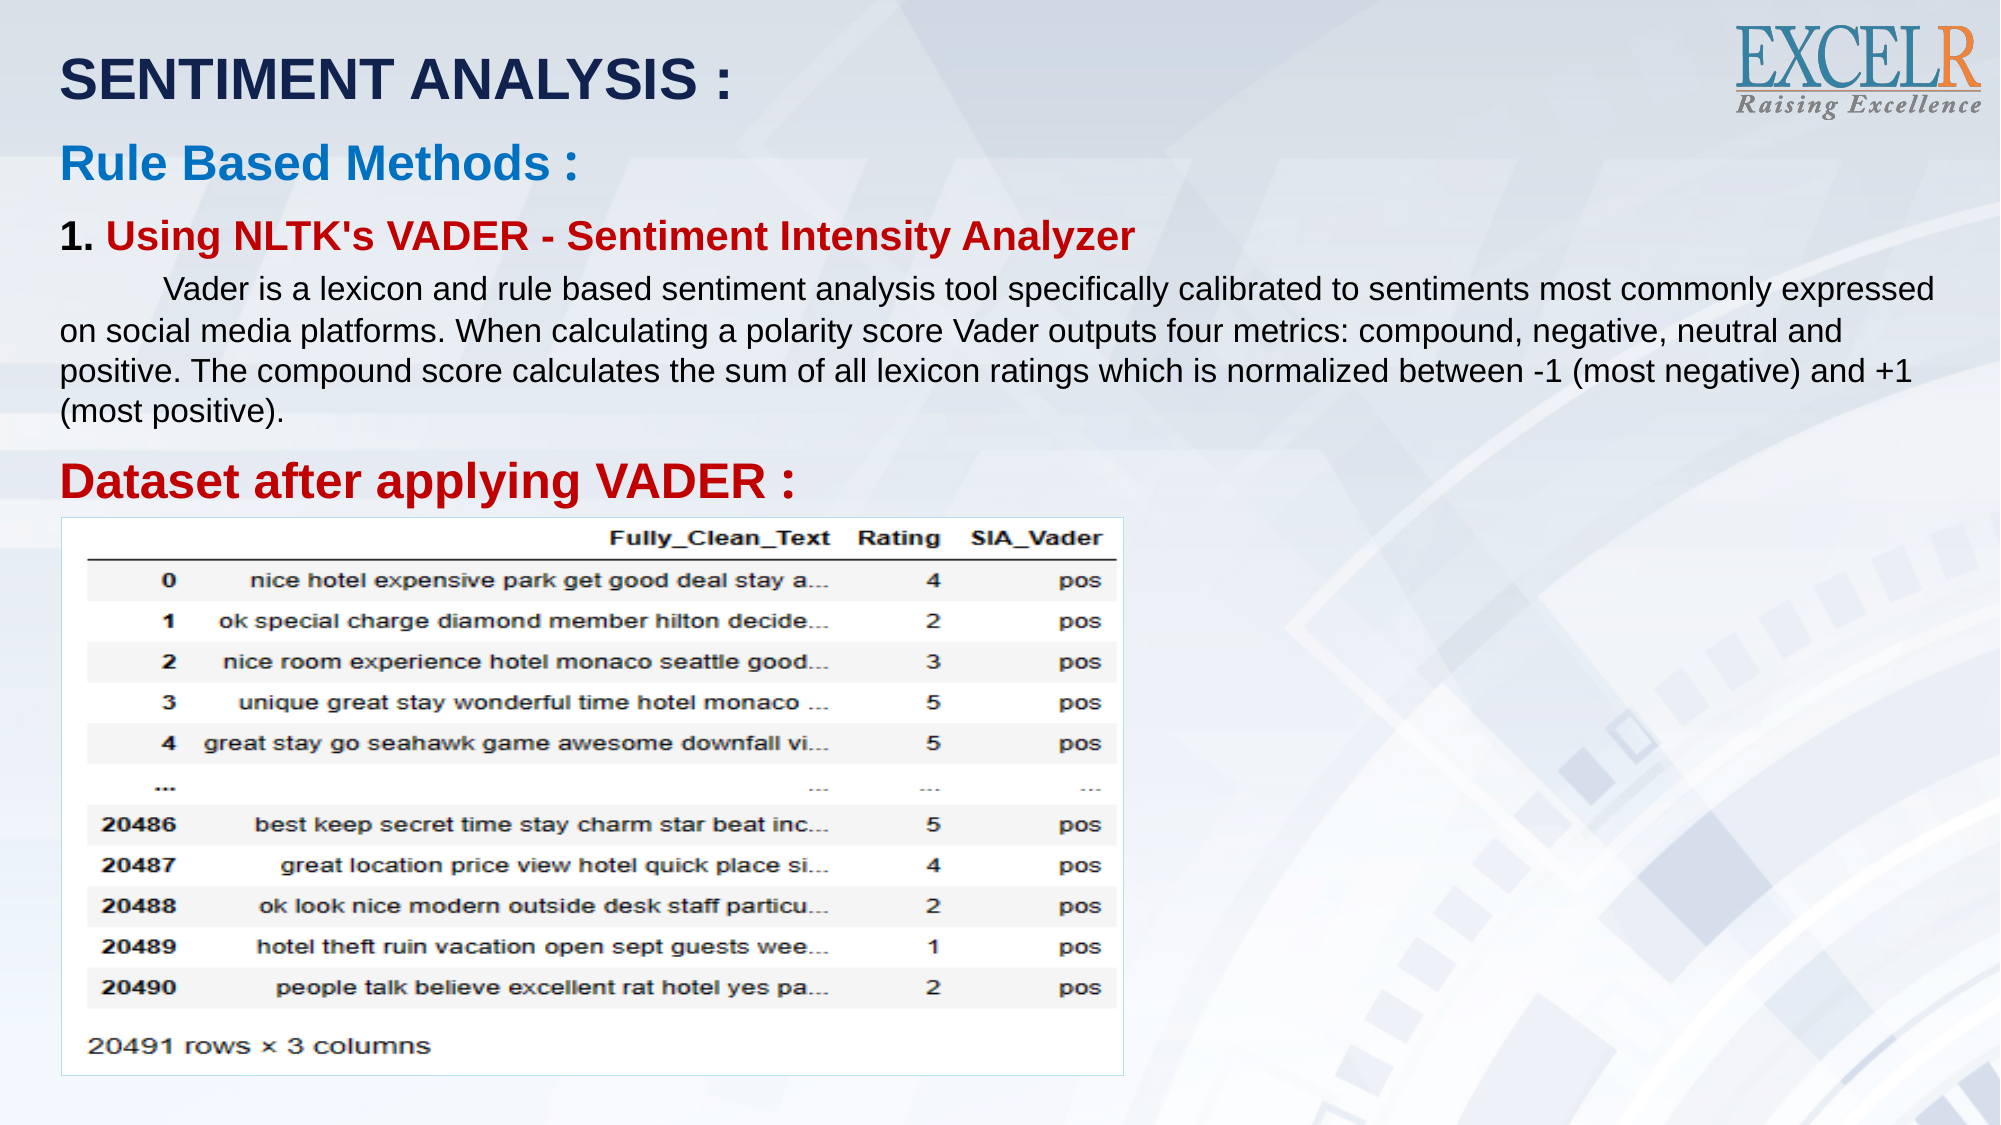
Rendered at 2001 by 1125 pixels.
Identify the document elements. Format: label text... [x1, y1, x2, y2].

picture [61, 517, 1125, 1076]
text_box 1. Using NLTK's VADER - Sentiment Intensity Analyzer Vader is a lexicon and rule based sentiment analysis tool specifically calibrated to sentiments most commonly expressed on social media platforms. When calculating a polarity score Vader outputs four metrics: compound, negative, neutral and positive. The compound score calculates the sum of all lexicon ratings which is normalized between -1 (most negative) and +1 (most positive). [44, 201, 1962, 477]
text_box Dataset after applying VADER : [44, 441, 842, 517]
text_box Here now after cleaning the data, text length is 934. [0, 0, 2000, 1125]
picture [1736, 25, 1981, 121]
text_box Rule Based Methods : [44, 122, 612, 198]
text_box SENTIMENT ANALYSIS : [44, 34, 1357, 119]
